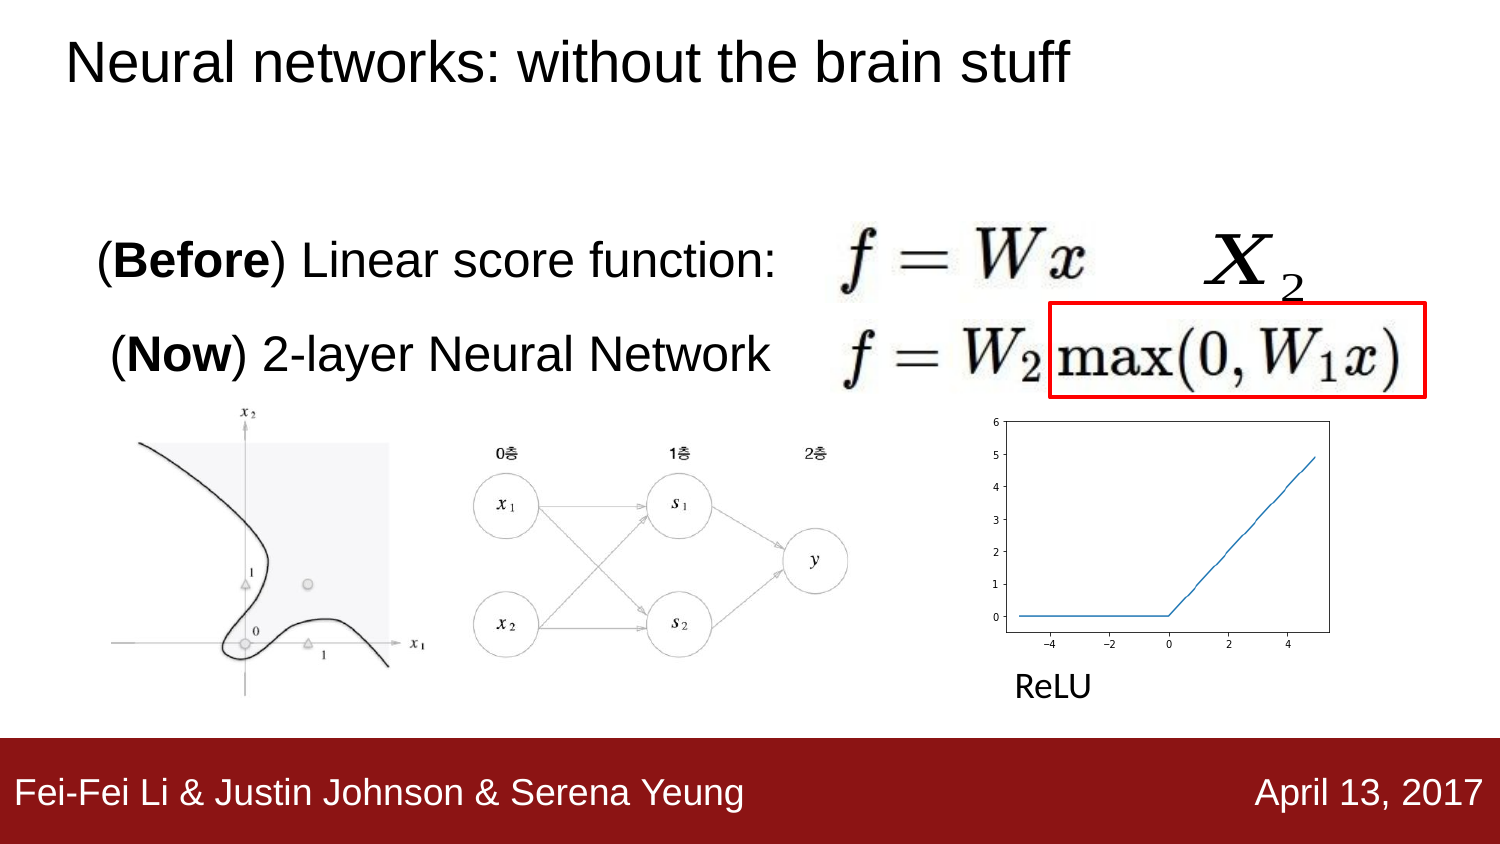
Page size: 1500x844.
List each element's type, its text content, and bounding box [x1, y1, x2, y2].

text_box ReLU [999, 653, 1383, 714]
text_box [1048, 301, 1427, 399]
text_box Neural networks: without the brain stuff [63, 22, 1075, 95]
text_box [824, 221, 1096, 303]
footer Fei-Fei Li & Justin Johnson & Serena Yeung [11, 769, 753, 844]
text_box (Before) Linear score function: (Now) 2-layer Neural Network [93, 190, 782, 382]
text_box [830, 319, 1048, 394]
picture [111, 397, 438, 708]
picture [987, 410, 1345, 660]
picture [462, 428, 862, 667]
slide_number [1252, 769, 1488, 844]
